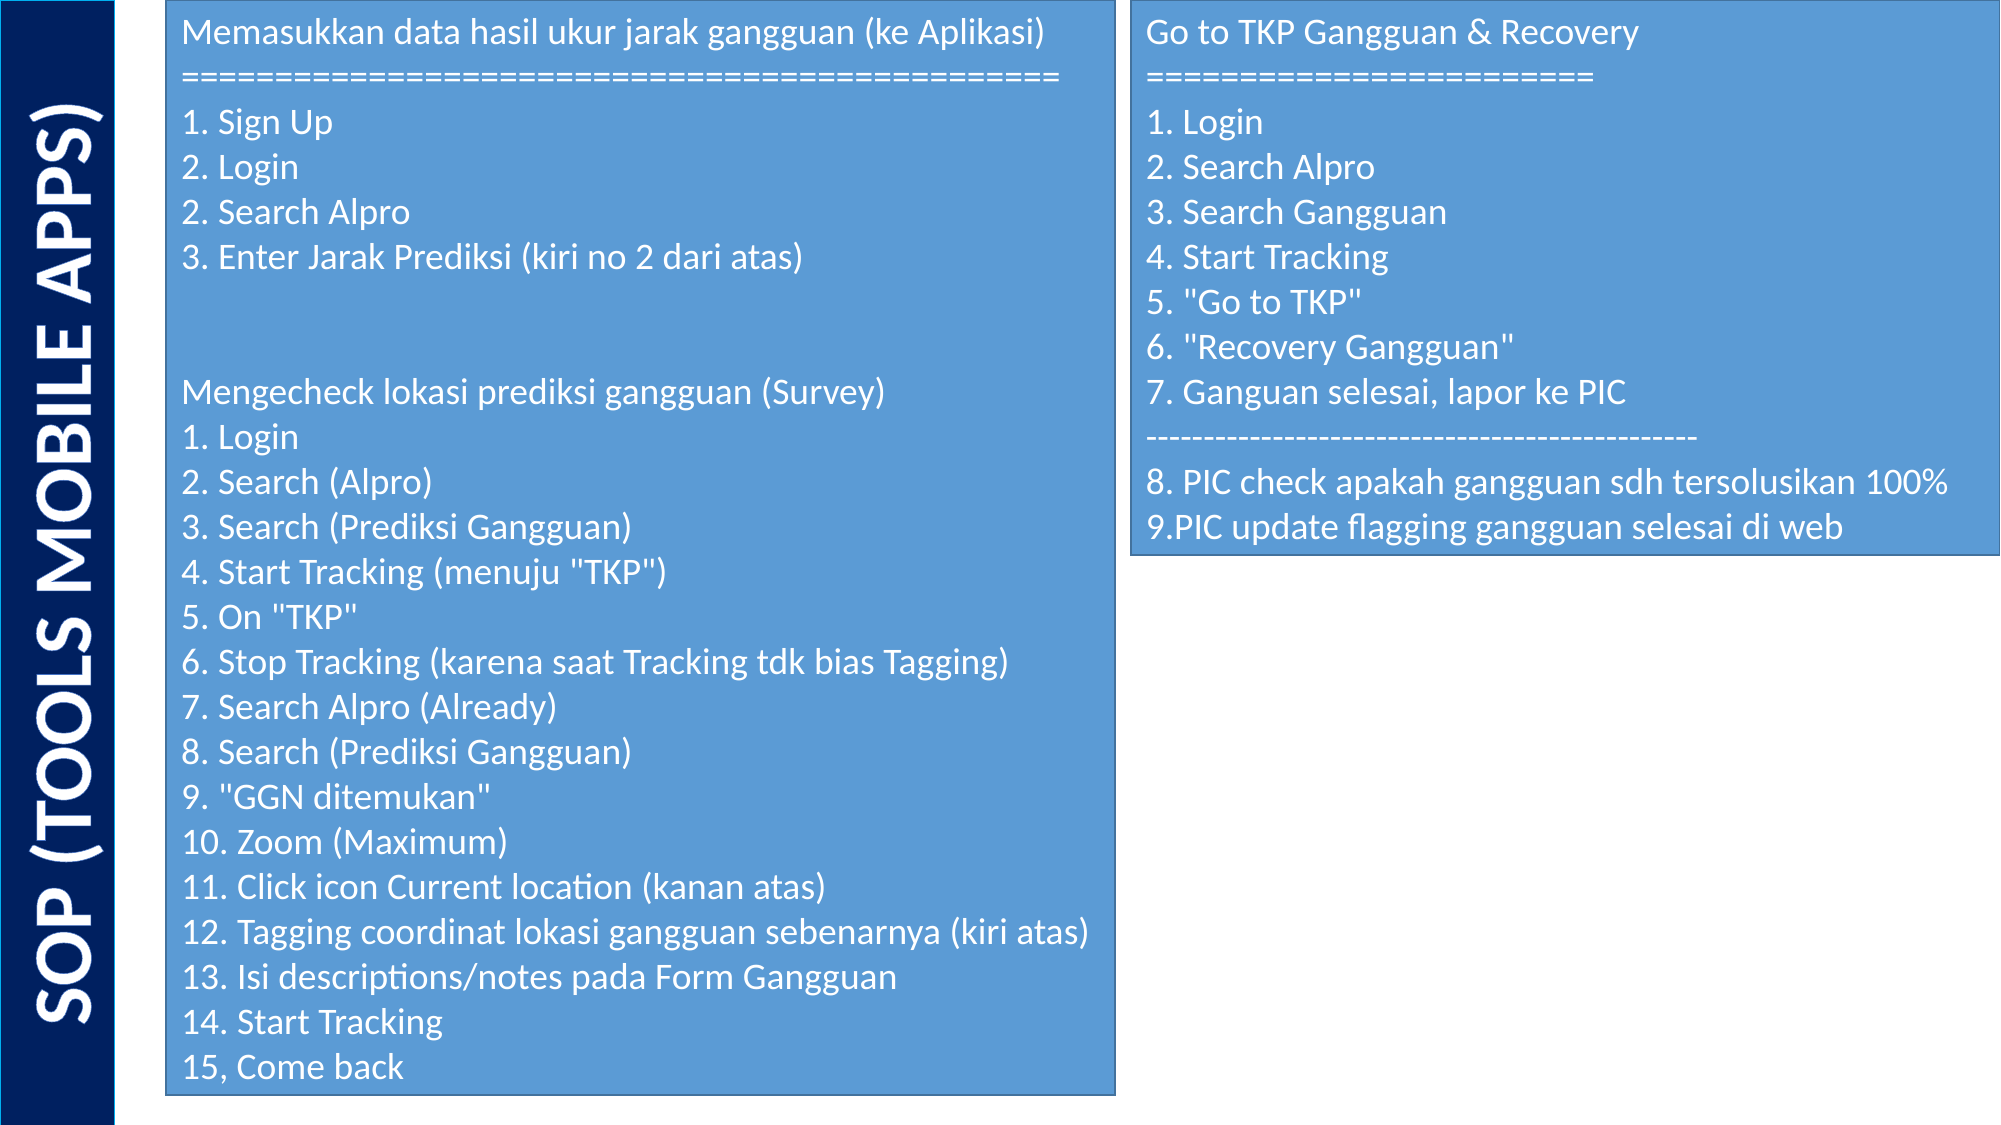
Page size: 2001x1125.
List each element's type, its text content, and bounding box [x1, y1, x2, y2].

text_box Memasukkan data hasil ukur jarak gangguan (ke Aplikasi) =============================================== 1. Sign Up 2. Login 2. Search Alpro 3. Enter Jarak Prediksi (kiri no 2 dari atas) Mengecheck lokasi prediksi gangguan (Survey) 1. Login 2. Search (Alpro) 3. Search (Prediksi Gangguan) 4. Start Tracking (menuju "TKP") 5. On "TKP" 6. Stop Tracking (karena saat Tracking tdk bias Tagging) 7. Search Alpro (Already) 8. Search (Prediksi Gangguan) 9. "GGN ditemukan" 10. Zoom (Maximum) 11. Click icon Current location (kanan atas) 12. Tagging coordinat lokasi gangguan sebenarnya (kiri atas) 13. Isi descriptions/notes pada Form Gangguan 14. Start Tracking 15, Come back [165, 0, 1116, 1096]
text_box SOP (TOOLS MOBILE APPS) [0, 0, 115, 1125]
text_box Go to TKP Gangguan & Recovery ======================== 1. Login 2. Search Alpro 3. Search Gangguan 4. Start Tracking 5. "Go to TKP" 6. "Recovery Gangguan" 7. Ganguan selesai, lapor ke PIC ------------------------------------------------ 8. PIC check apakah gangguan sdh tersolusikan 100% 9.PIC update flagging gangguan selesai di web [1130, 0, 2000, 556]
